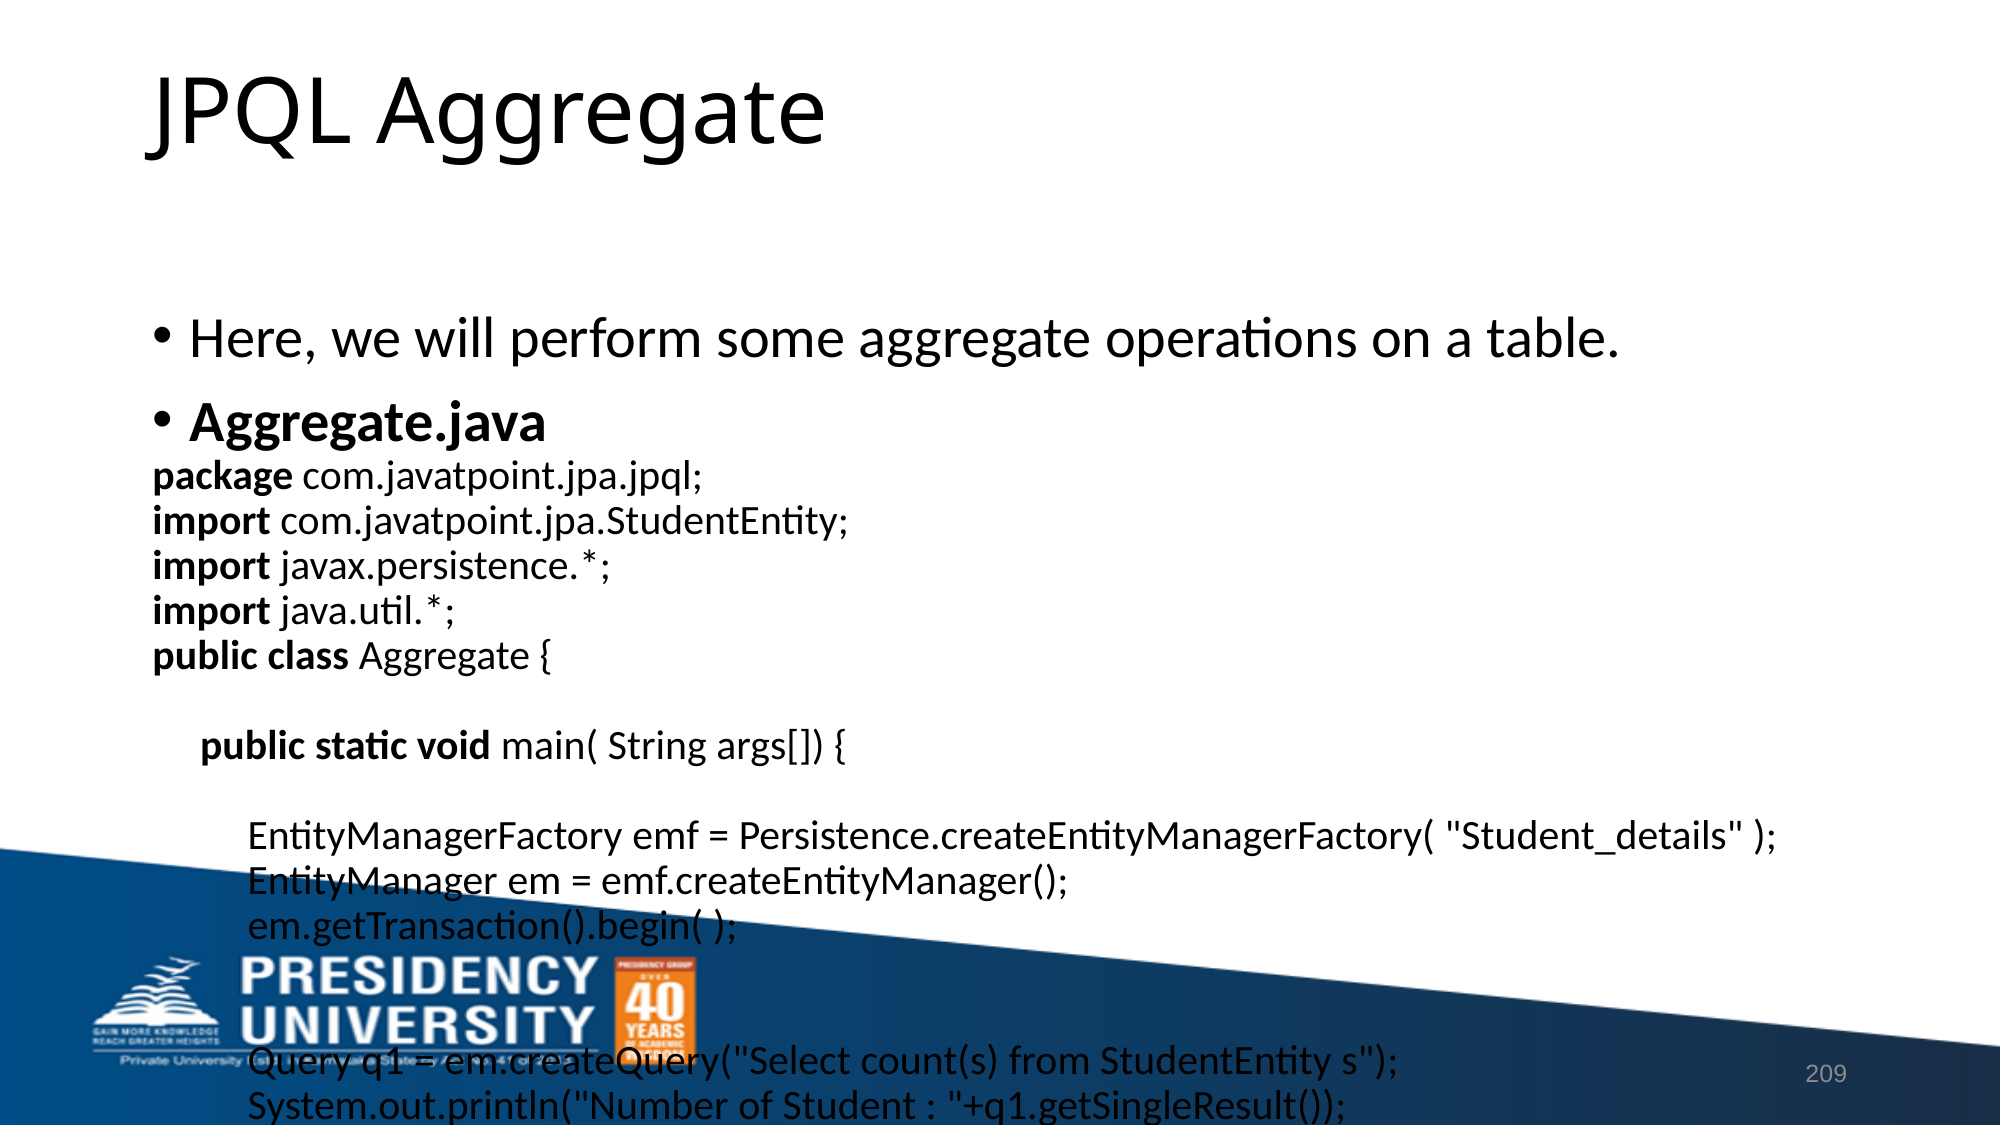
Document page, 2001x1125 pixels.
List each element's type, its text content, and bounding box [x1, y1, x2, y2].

list Here, we will perform some aggregate operations on a table. Aggregate.java package com.javatpoint.jpa.jpql; import com.javatpoint.jpa.StudentEntity; import javax.persistence.*; import java.util.*; public class Aggregate { public static void main( String args[]) { EntityManagerFactory emf = Persistence.createEntityManagerFactory( "Student_details" ); EntityManager em = emf.createEntityManager(); em.getTransaction().begin( ); Query q1 = em.createQuery("Select count(s) from StudentEntity s"); System.out.println("Number of Student : "+q1.getSingleResult()); Query q2 = em.createQuery("Select MAX(s.s_age) from StudentEntity s"); System.out.println("Maximum age : "+q2.getSingleResult()); Query q3 = em.createQuery("Select MIN(s.s_age) from StudentEntity s"); System.out.println("Minimum age : "+q3.getSingleResult()); em.getTransaction().commit(); em.close(); emf.close(); } } [137, 299, 1863, 1014]
picture [0, 845, 2000, 1125]
title JPQL Aggregate [137, 59, 1863, 278]
slide_number 209 [1412, 1042, 1863, 1103]
